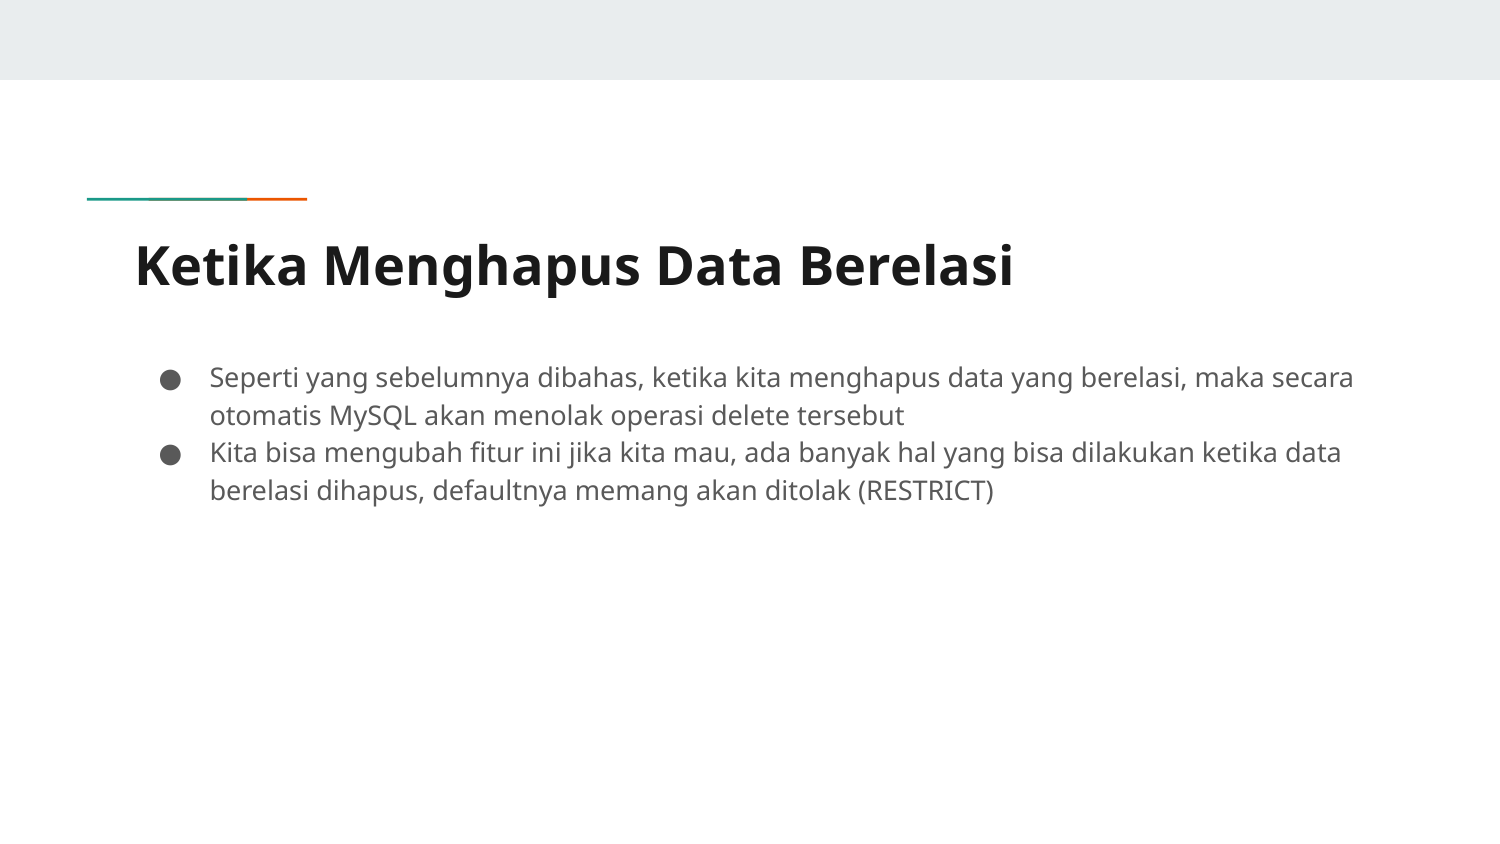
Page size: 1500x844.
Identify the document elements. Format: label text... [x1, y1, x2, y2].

list Seperti yang sebelumnya dibahas, ketika kita menghapus data yang berelasi, maka secara otomatis MySQL akan menolak operasi delete tersebut Kita bisa mengubah fitur ini jika kita mau, ada banyak hal yang bisa dilakukan ketika data berelasi dihapus, defaultnya memang akan ditolak (RESTRICT) [119, 341, 1381, 712]
title Ketika Menghapus Data Berelasi [119, 216, 1381, 305]
